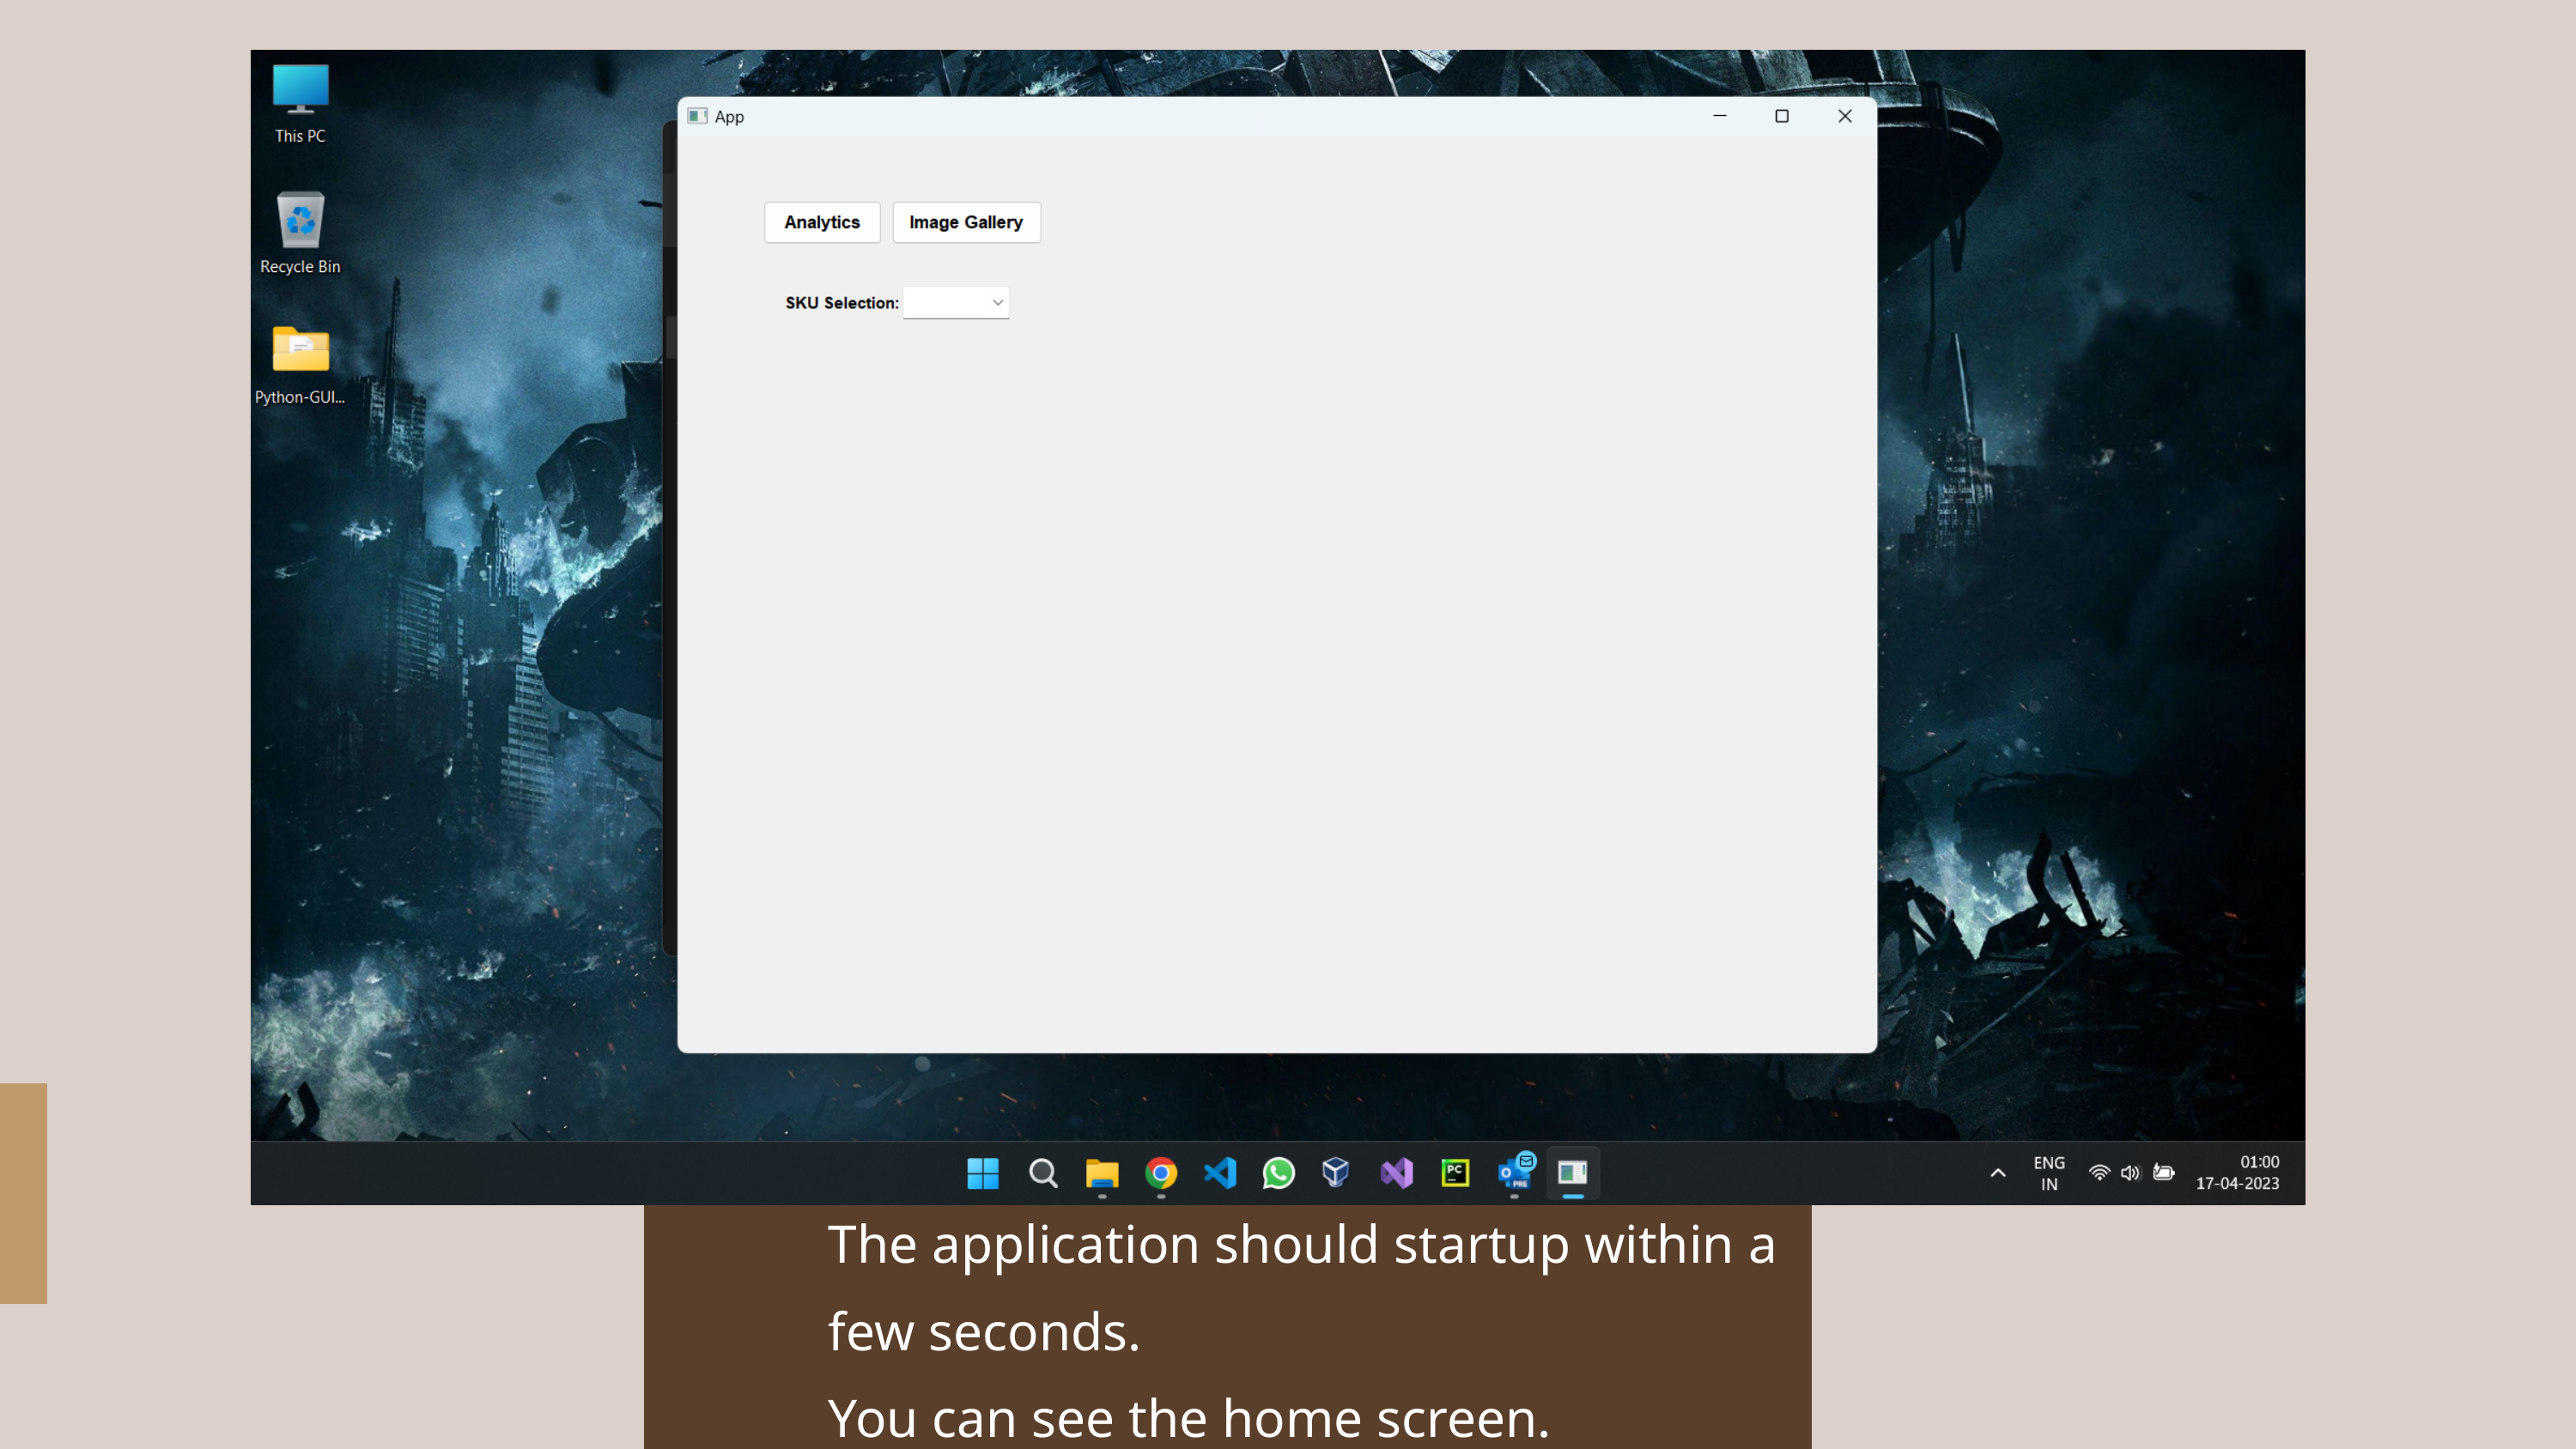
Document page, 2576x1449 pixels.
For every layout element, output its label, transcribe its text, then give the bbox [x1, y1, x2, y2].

picture [251, 50, 2306, 1206]
text_box [0, 1083, 47, 1304]
text_box The application should startup within a few seconds. You can see the home screen. [699, 1212, 1840, 1448]
text_box [644, 1212, 1813, 1449]
